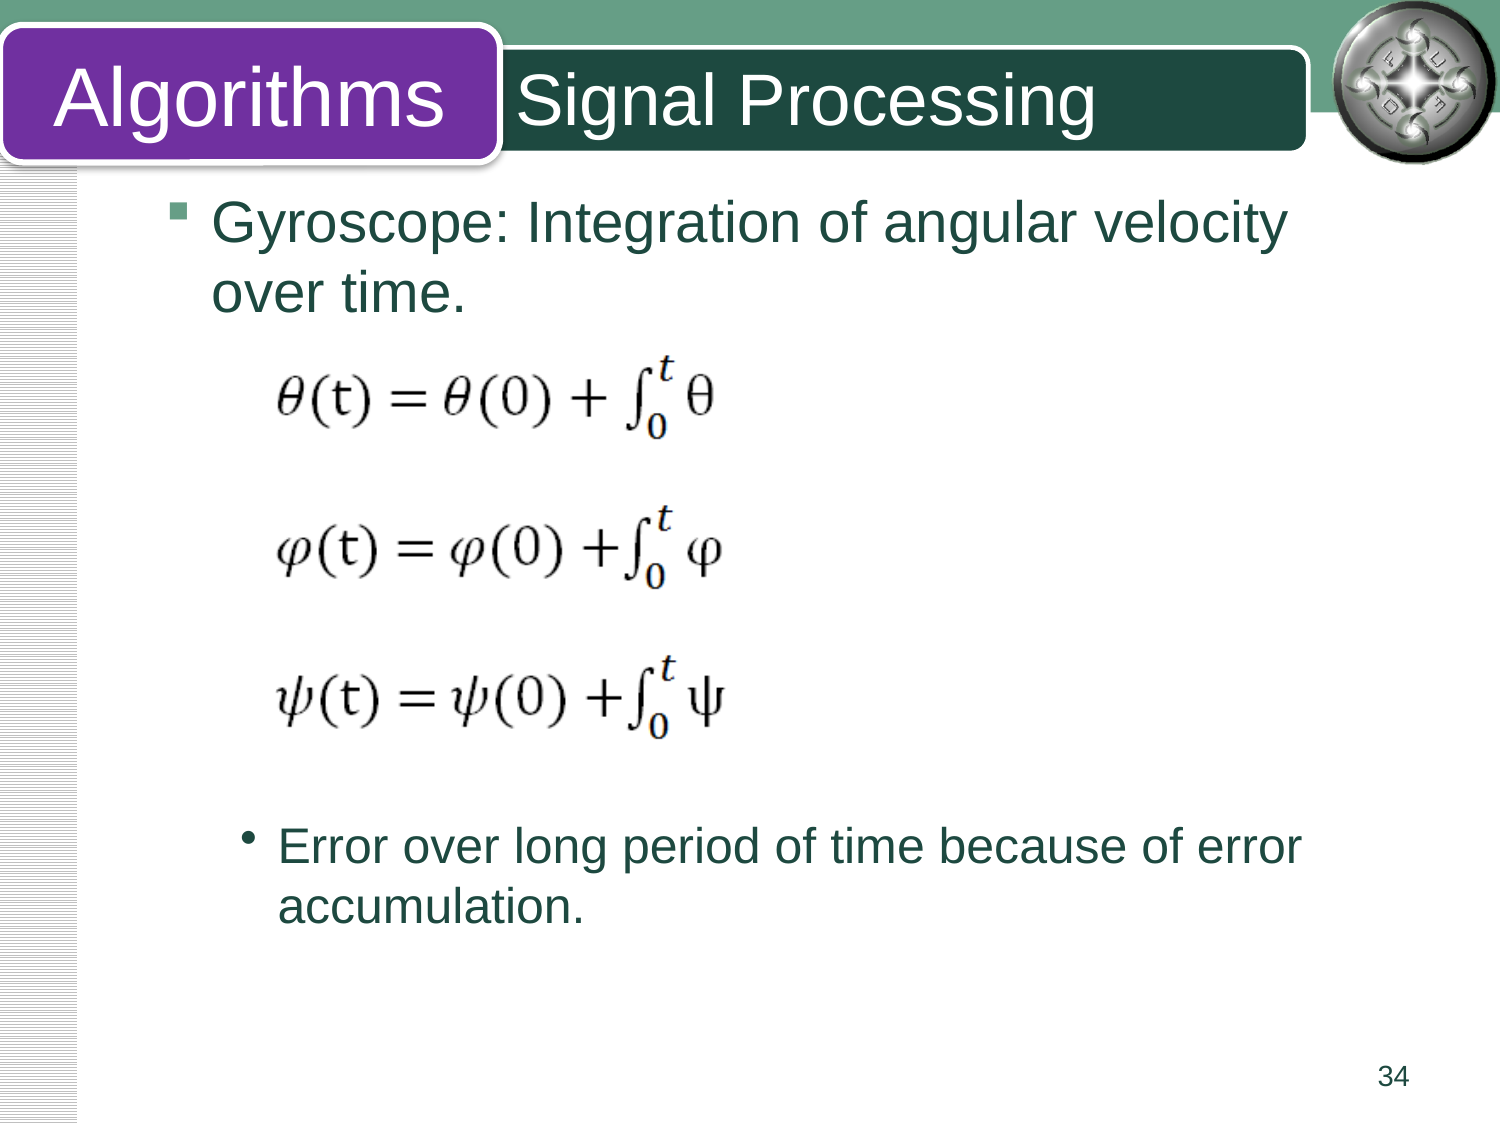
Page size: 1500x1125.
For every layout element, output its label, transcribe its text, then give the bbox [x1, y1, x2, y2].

text_box Algorithms [0, 21, 504, 166]
slide_number 34 [1074, 1049, 1426, 1103]
list Gyroscope: Integration of angular velocity over time. Error over long period of time because of error accumulation. [74, 176, 1426, 1001]
picture [274, 337, 752, 763]
title Signal Processing [508, 49, 1307, 143]
picture [1312, 0, 1500, 201]
